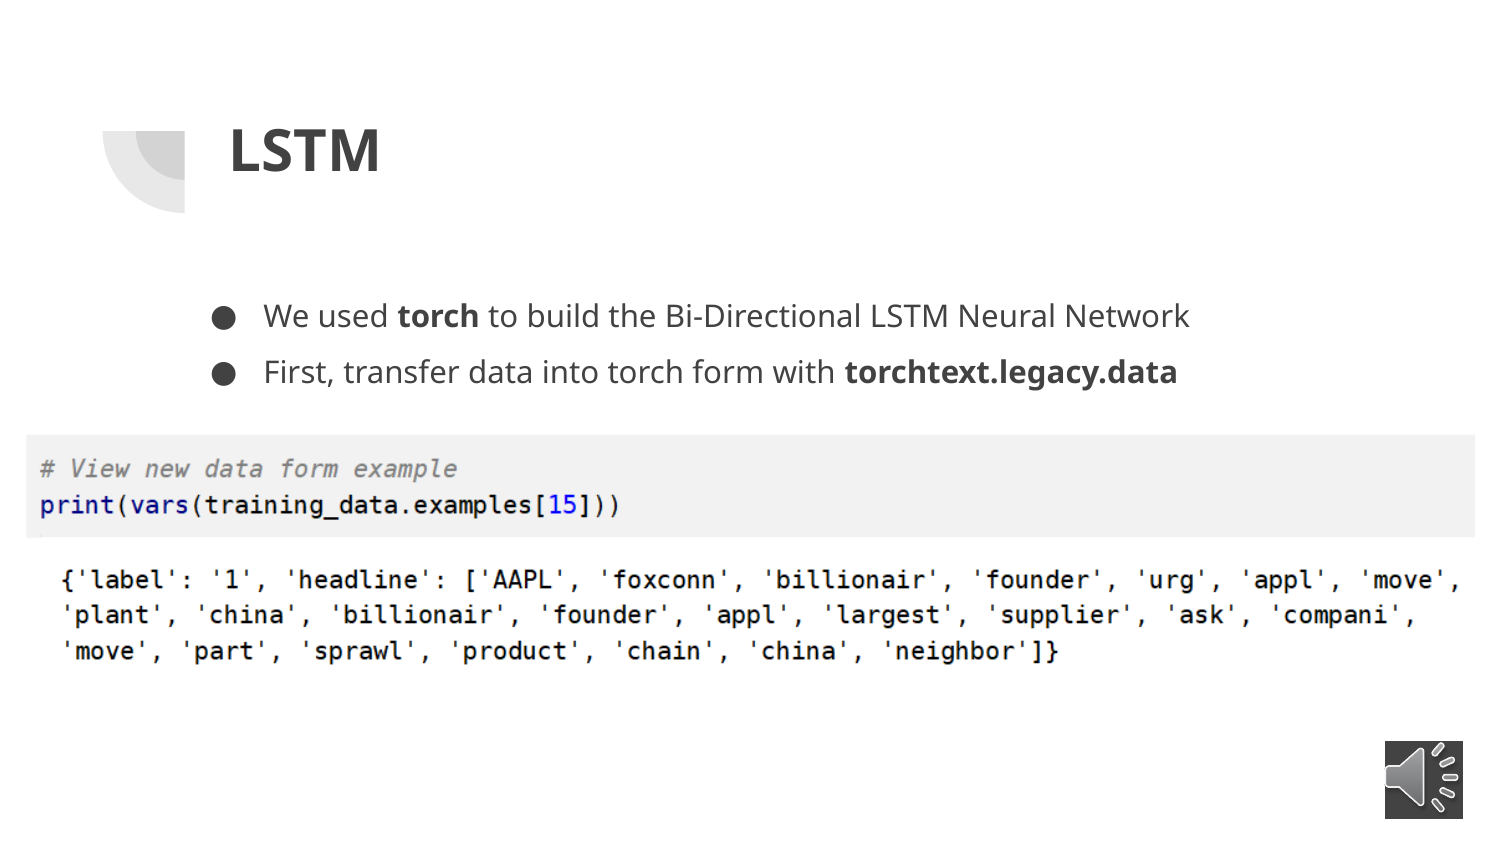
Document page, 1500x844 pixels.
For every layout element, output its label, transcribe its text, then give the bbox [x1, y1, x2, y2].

title LSTM [213, 98, 1368, 263]
picture [1383, 739, 1464, 820]
list We used torch to build the Bi-Directional LSTM Neural Network First, transfer data into torch form with torchtext.legacy.data [173, 262, 1327, 409]
picture [24, 430, 1476, 682]
